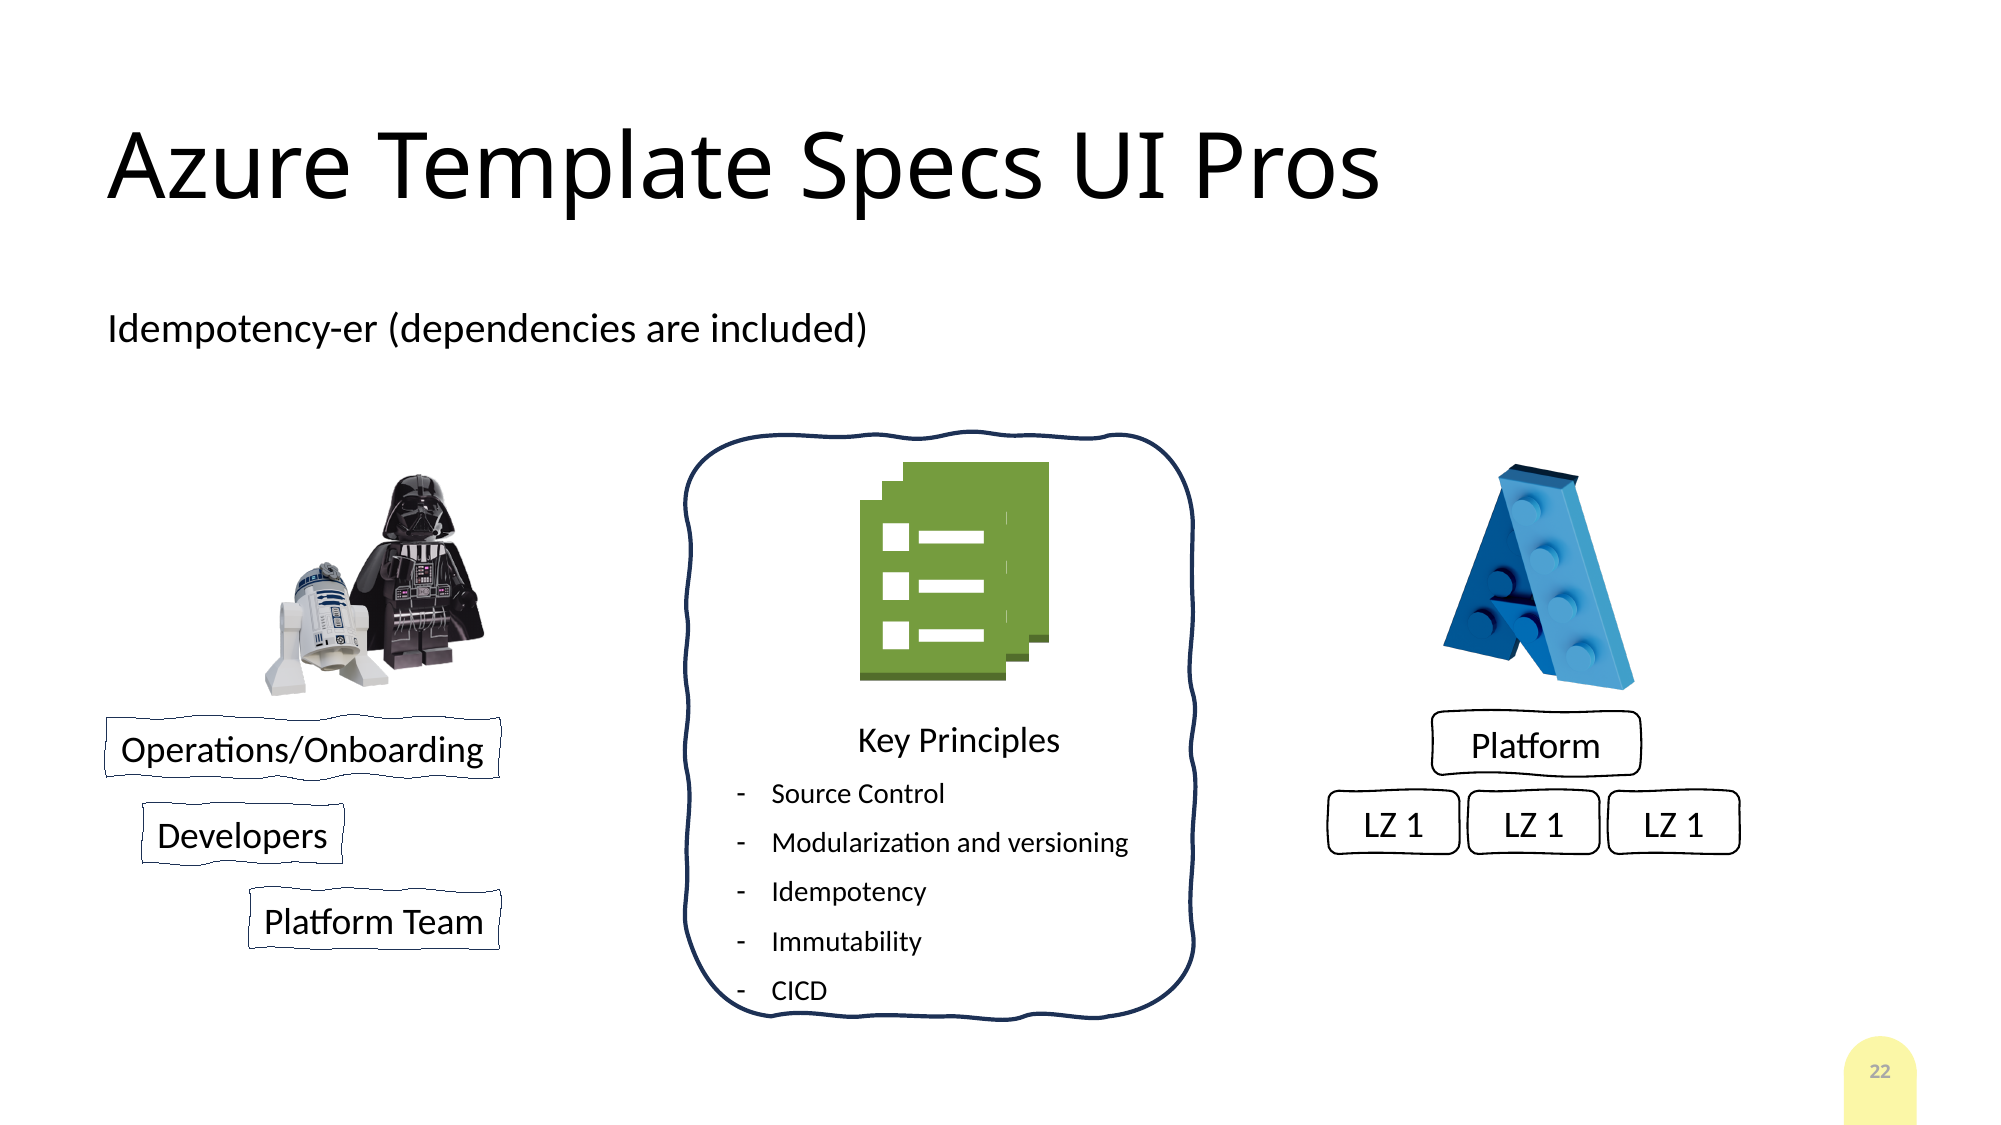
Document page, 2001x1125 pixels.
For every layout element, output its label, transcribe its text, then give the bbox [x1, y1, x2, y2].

text_box LZ 1 [1326, 788, 1461, 856]
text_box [832, 432, 1078, 711]
text_box LZ 1 [1606, 788, 1741, 856]
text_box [231, 466, 490, 723]
text_box Platform Team [248, 886, 502, 950]
text_box LZ 1 [1466, 788, 1601, 856]
picture [1393, 414, 1717, 737]
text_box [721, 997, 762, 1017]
list Idempotency-er (dependencies are included) [92, 299, 1908, 414]
text_box Platform [1430, 737, 1643, 778]
text_box [683, 433, 1197, 1021]
title Azure Template Specs UI Pros [92, 59, 1908, 278]
text_box Developers [141, 802, 345, 866]
slide_number 22 [1853, 1042, 1908, 1103]
text_box Key Principles Source Control Modularization and versioning Idempotency Immutability CICD [1118, 713, 1198, 1017]
text_box Operations/Onboarding [104, 715, 502, 781]
